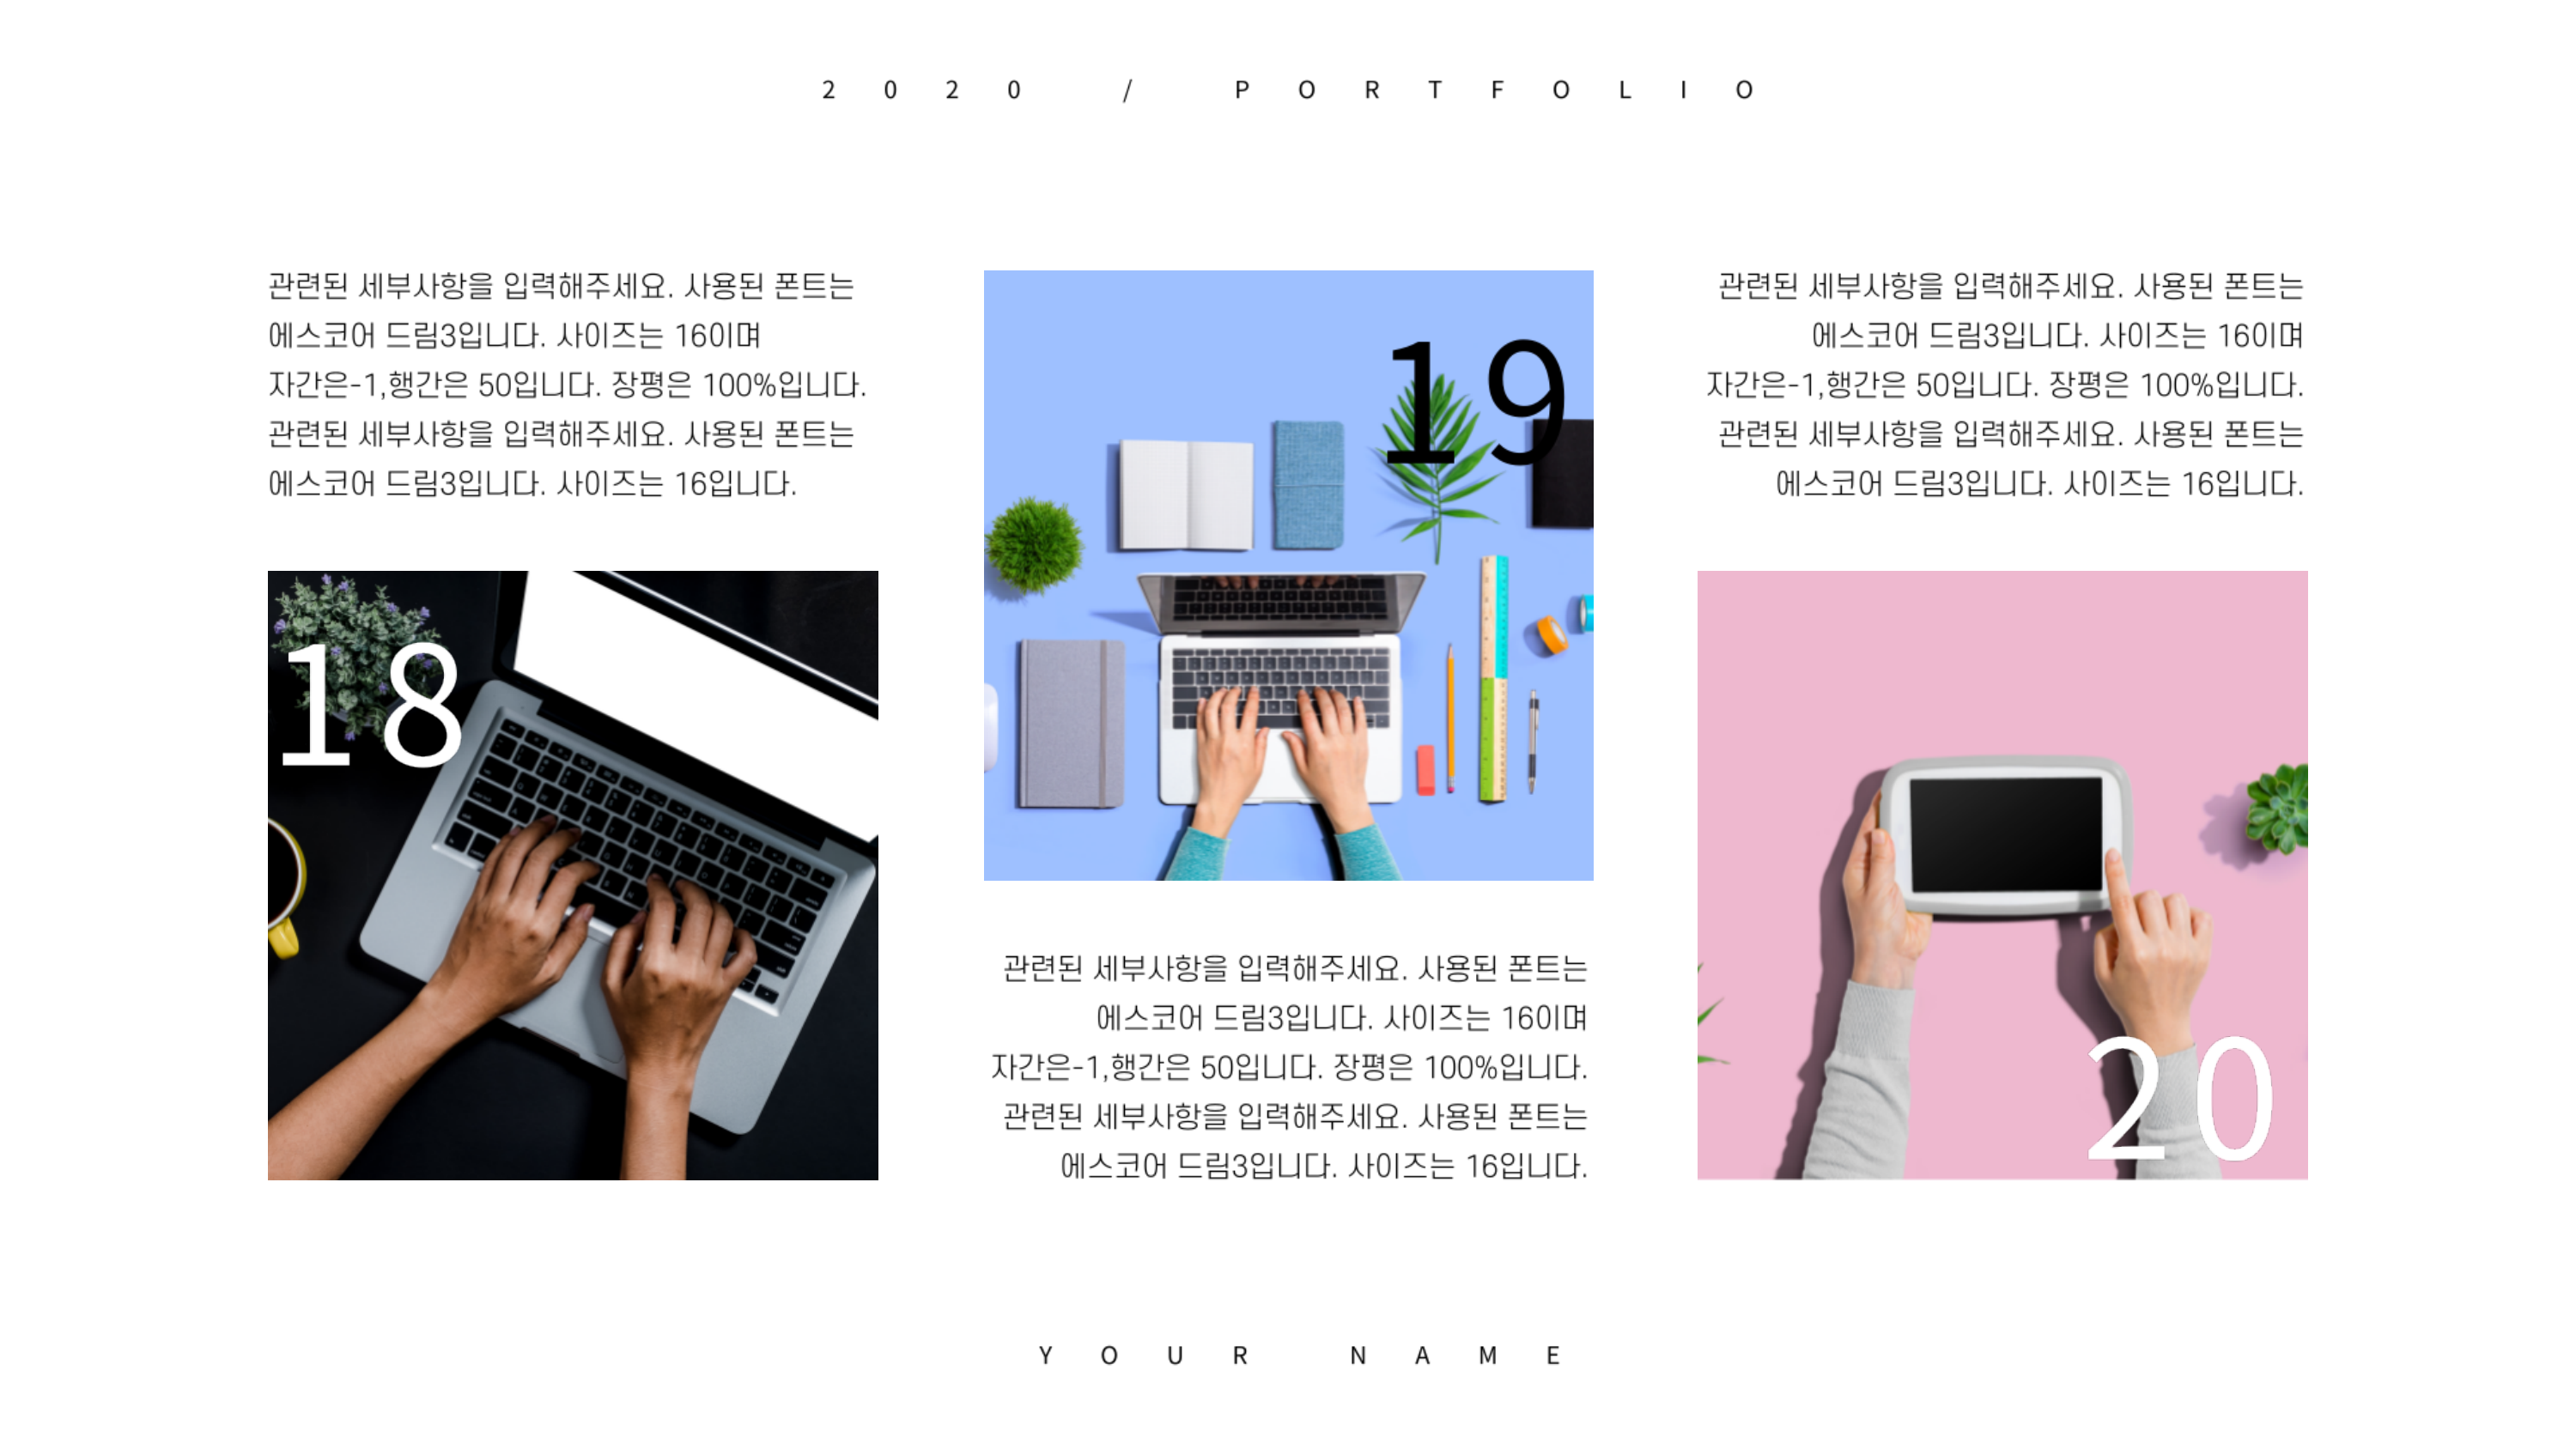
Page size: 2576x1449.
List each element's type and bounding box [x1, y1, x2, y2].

picture [981, 944, 1607, 1205]
picture [1274, 252, 1649, 583]
picture [243, 554, 544, 885]
picture [1696, 261, 2323, 522]
text_box [268, 570, 878, 1181]
text_box [1698, 570, 2308, 1181]
picture [556, 68, 1765, 118]
picture [264, 261, 884, 522]
picture [568, 1333, 1572, 1383]
picture [1967, 951, 2355, 1279]
text_box [983, 270, 1595, 881]
